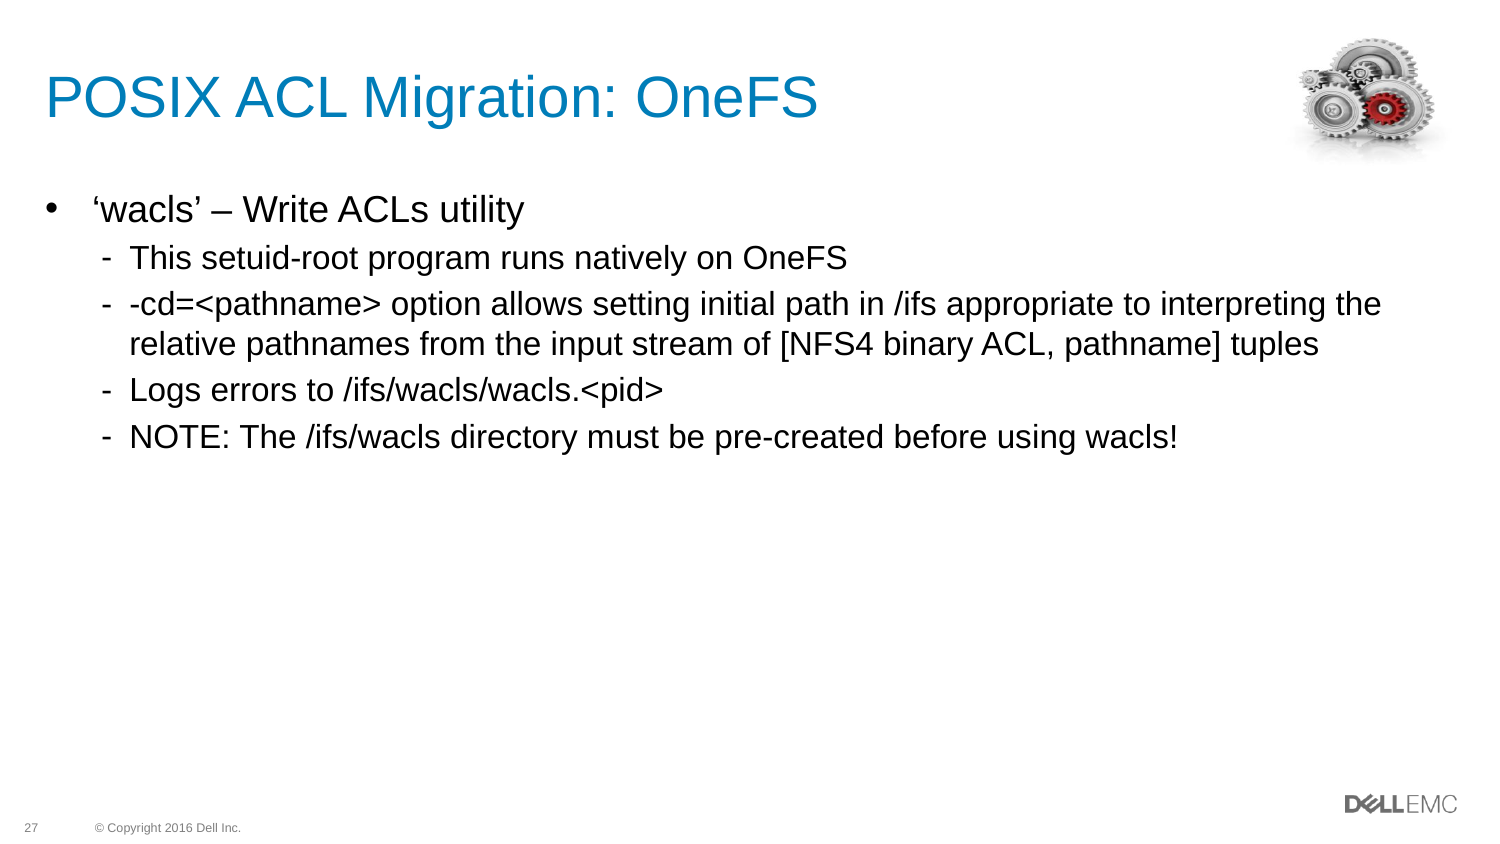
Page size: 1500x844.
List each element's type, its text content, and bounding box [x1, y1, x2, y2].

title POSIX ACL Migration: OneFS [45, 43, 1270, 154]
list ‘wacls’ – Write ACLs utility This setuid-root program runs natively on OneFS -cd=<pathname> option allows setting initial path in /ifs appropriate to interpreting the relative pathnames from the input stream of [NFS4 binary ACL, pathname] tuples Logs errors to /ifs/wacls/wacls.<pid> NOTE: The /ifs/wacls directory must be pre-created before using wacls! [45, 185, 1452, 772]
picture [1345, 793, 1457, 814]
picture [1275, 28, 1463, 169]
